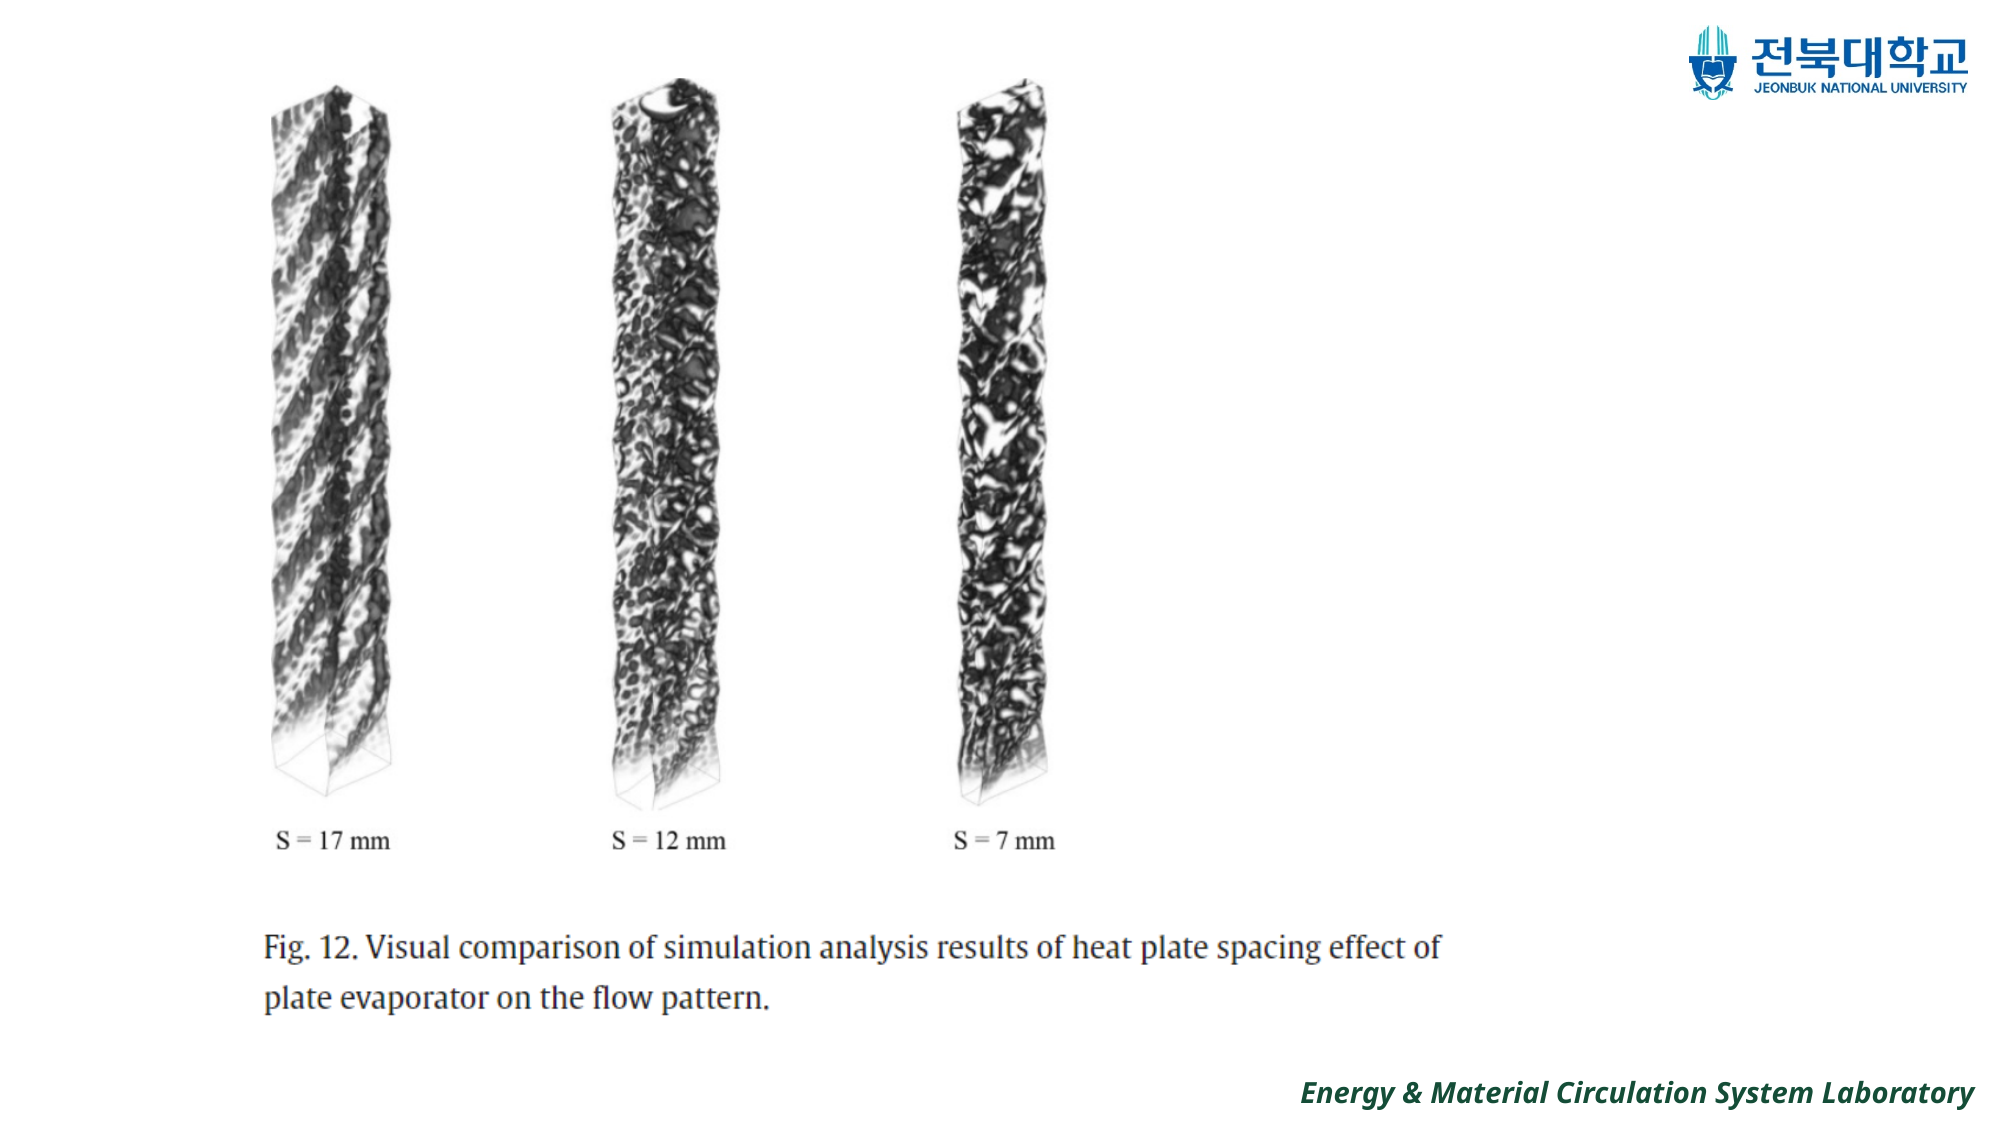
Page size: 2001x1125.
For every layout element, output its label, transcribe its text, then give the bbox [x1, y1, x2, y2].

text_box Energy & Material Circulation System Laboratory [1285, 1066, 1990, 1117]
picture [1688, 24, 1968, 100]
picture [257, 924, 1452, 1029]
picture [257, 74, 1072, 868]
